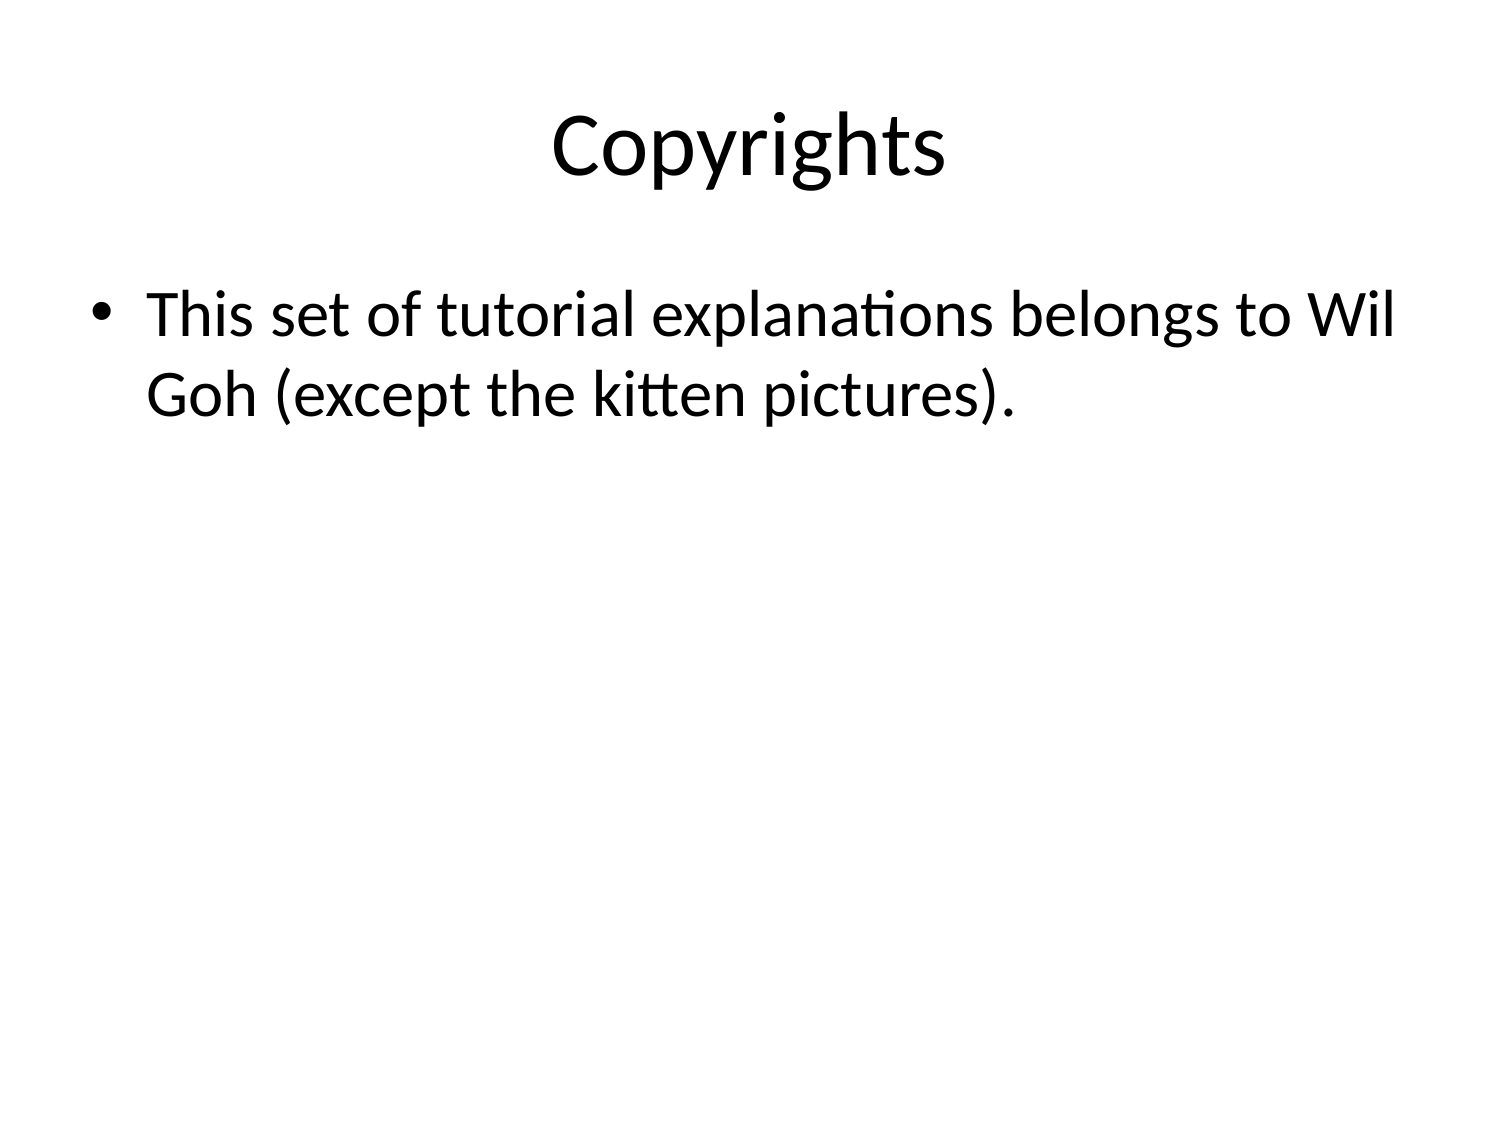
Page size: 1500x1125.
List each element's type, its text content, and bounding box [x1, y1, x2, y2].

title Copyrights [75, 45, 1425, 233]
list This set of tutorial explanations belongs to Wil Goh (except the kitten pictures). [75, 262, 1425, 1005]
